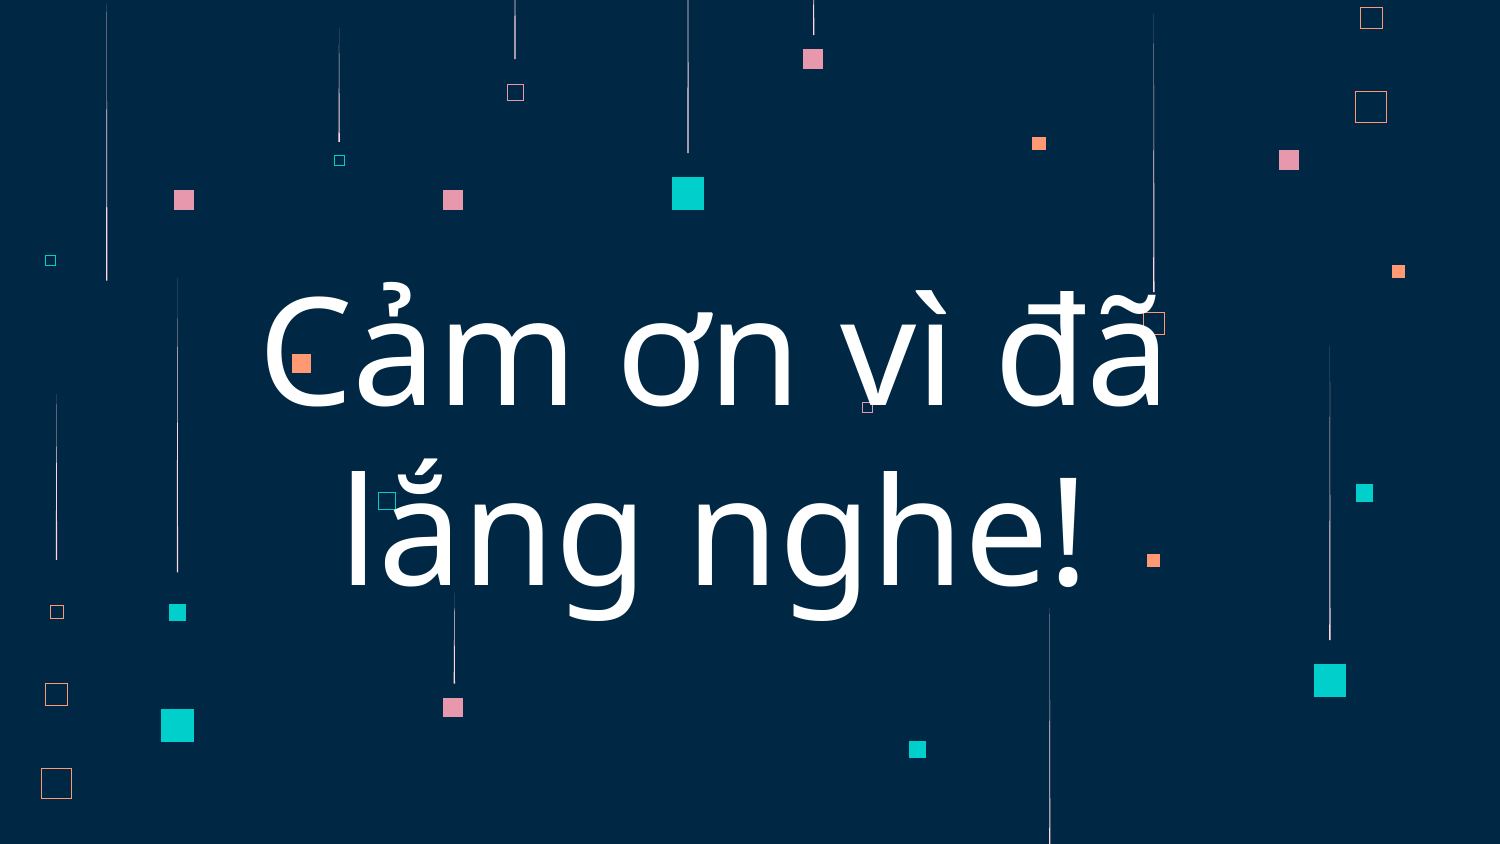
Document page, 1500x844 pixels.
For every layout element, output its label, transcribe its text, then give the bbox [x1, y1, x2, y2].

title Cảm ơn vì đã lắng nghe! [182, 86, 1247, 631]
